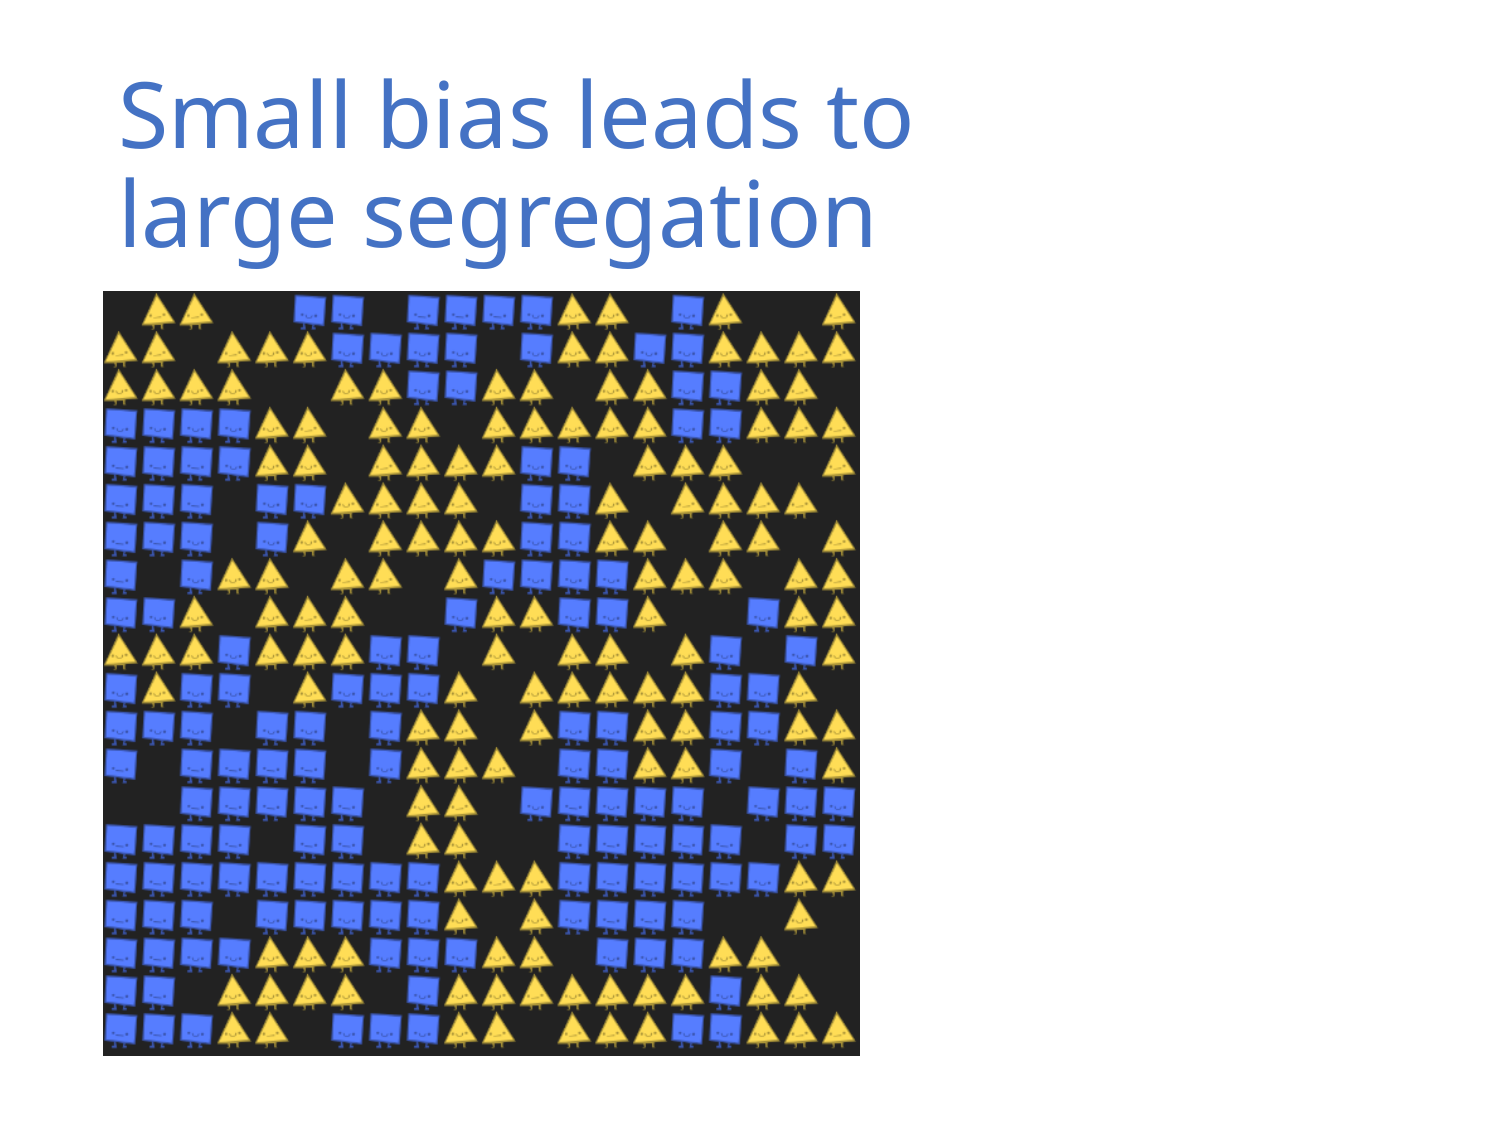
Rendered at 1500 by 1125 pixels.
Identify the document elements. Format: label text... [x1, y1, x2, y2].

picture [103, 291, 860, 1056]
title Small bias leads to large segregation [103, 59, 1397, 278]
